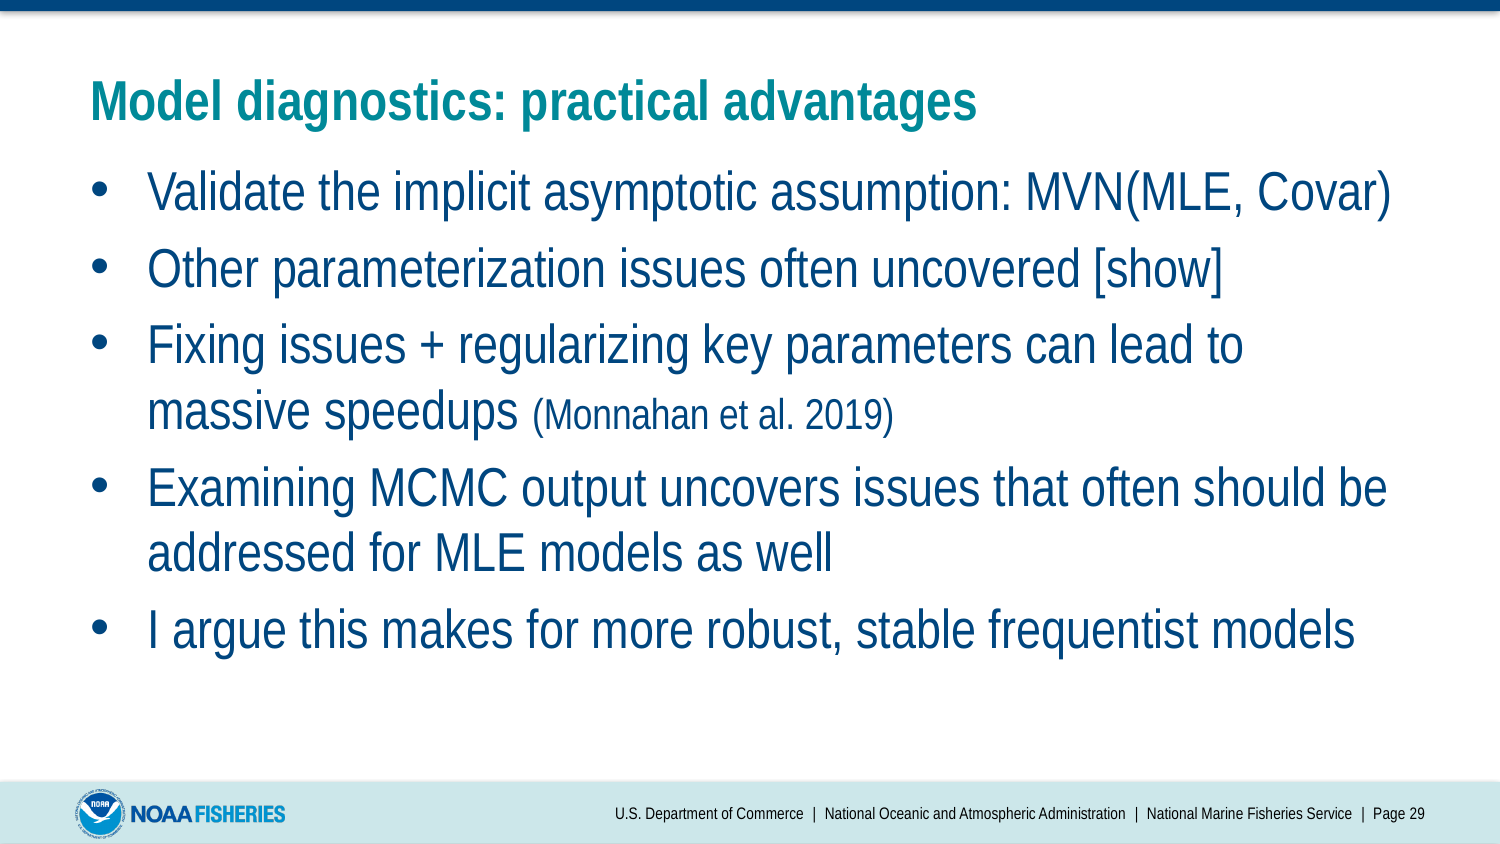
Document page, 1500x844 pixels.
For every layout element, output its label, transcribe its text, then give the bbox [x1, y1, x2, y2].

picture [268, 809, 277, 819]
slide_number U.S. Department of Commerce | National Oceanic and Atmospheric Administration | National Marine Fisheries Service | Page 29 [375, 781, 1425, 844]
title Model diagnostics: practical advantages [75, 56, 1425, 140]
picture [75, 789, 285, 839]
list Validate the implicit asymptotic assumption: MVN(MLE, Covar) Other parameterization issues often uncovered [show] Fixing issues + regularizing key parameters can lead to massive speedups (Monnahan et al. 2019) Examining MCMC output uncovers issues that often should be addressed for MLE models as well I argue this makes for more robust, stable frequentist models [75, 148, 1425, 706]
